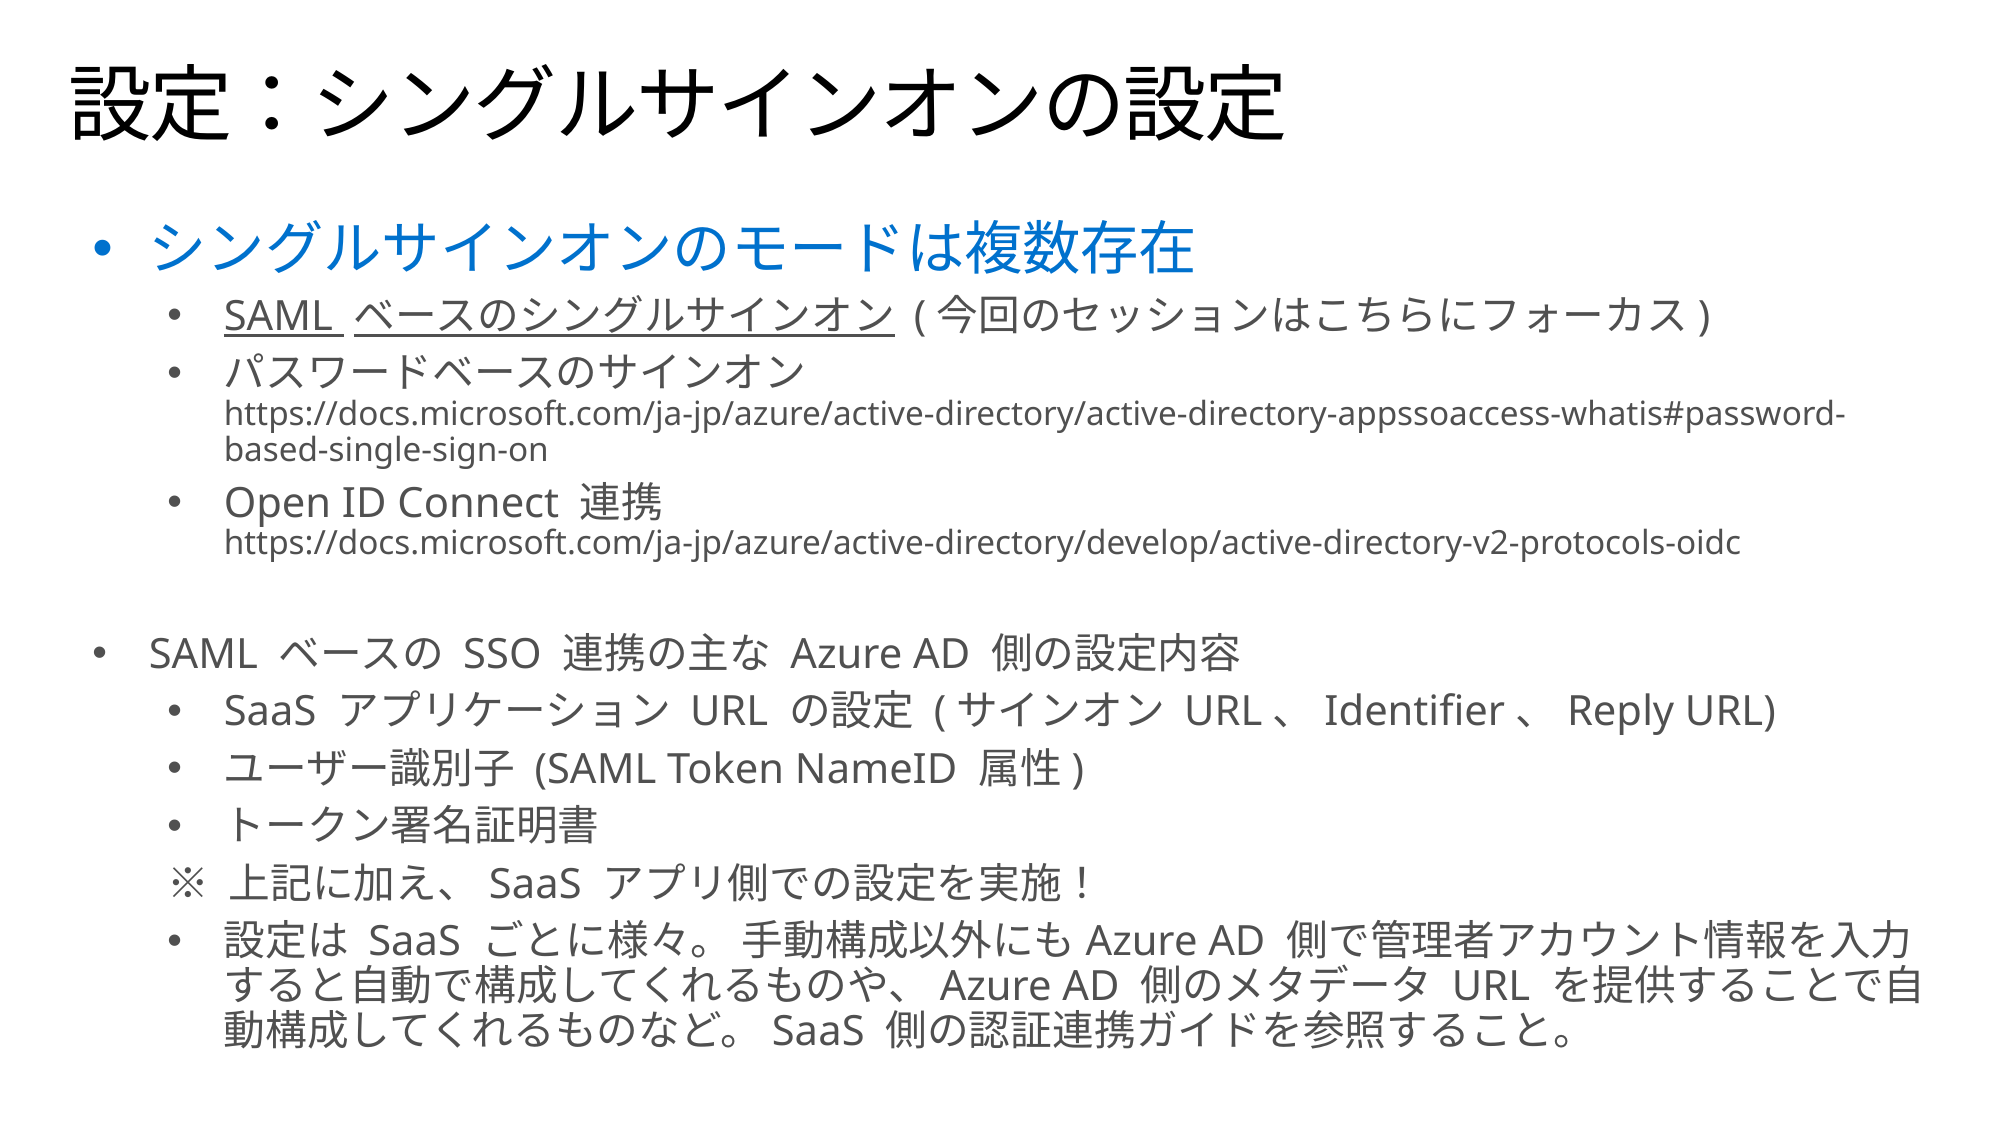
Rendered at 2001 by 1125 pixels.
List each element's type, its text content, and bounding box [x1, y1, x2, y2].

text_box シングルサインオンのモードは複数存在 SAML ベースのシングルサインオン (今回のセッションはこちらにフォーカス) パスワードベースのサインオン https://docs.microsoft.com/ja-jp/azure/active-directory/active-directory-appssoaccess-whatis#password-based-single-sign-on Open ID Connect 連携 https://docs.microsoft.com/ja-jp/azure/active-directory/develop/active-directory-v2-protocols-oidc SAML ベースの SSO 連携の主な Azure AD 側の設定内容 SaaS アプリケーション URL の設定 (サインオン URL、Identifier、Reply URL) ユーザー識別子 (SAML Token NameID 属性) トークン署名証明書 ※ 上記に加え、SaaS アプリ側での設定を実施！ 設定は SaaS ごとに様々。 手動構成以外にもAzure AD 側で管理者アカウント情報を入力すると自動で構成してくれるものや、Azure AD 側のメタデータ URL を提供することで自動構成してくれるものなど。SaaS 側の認証連携ガイドを参照すること。 [62, 195, 1956, 1079]
title 設定：シングルサインオンの設定 [44, 47, 1957, 196]
